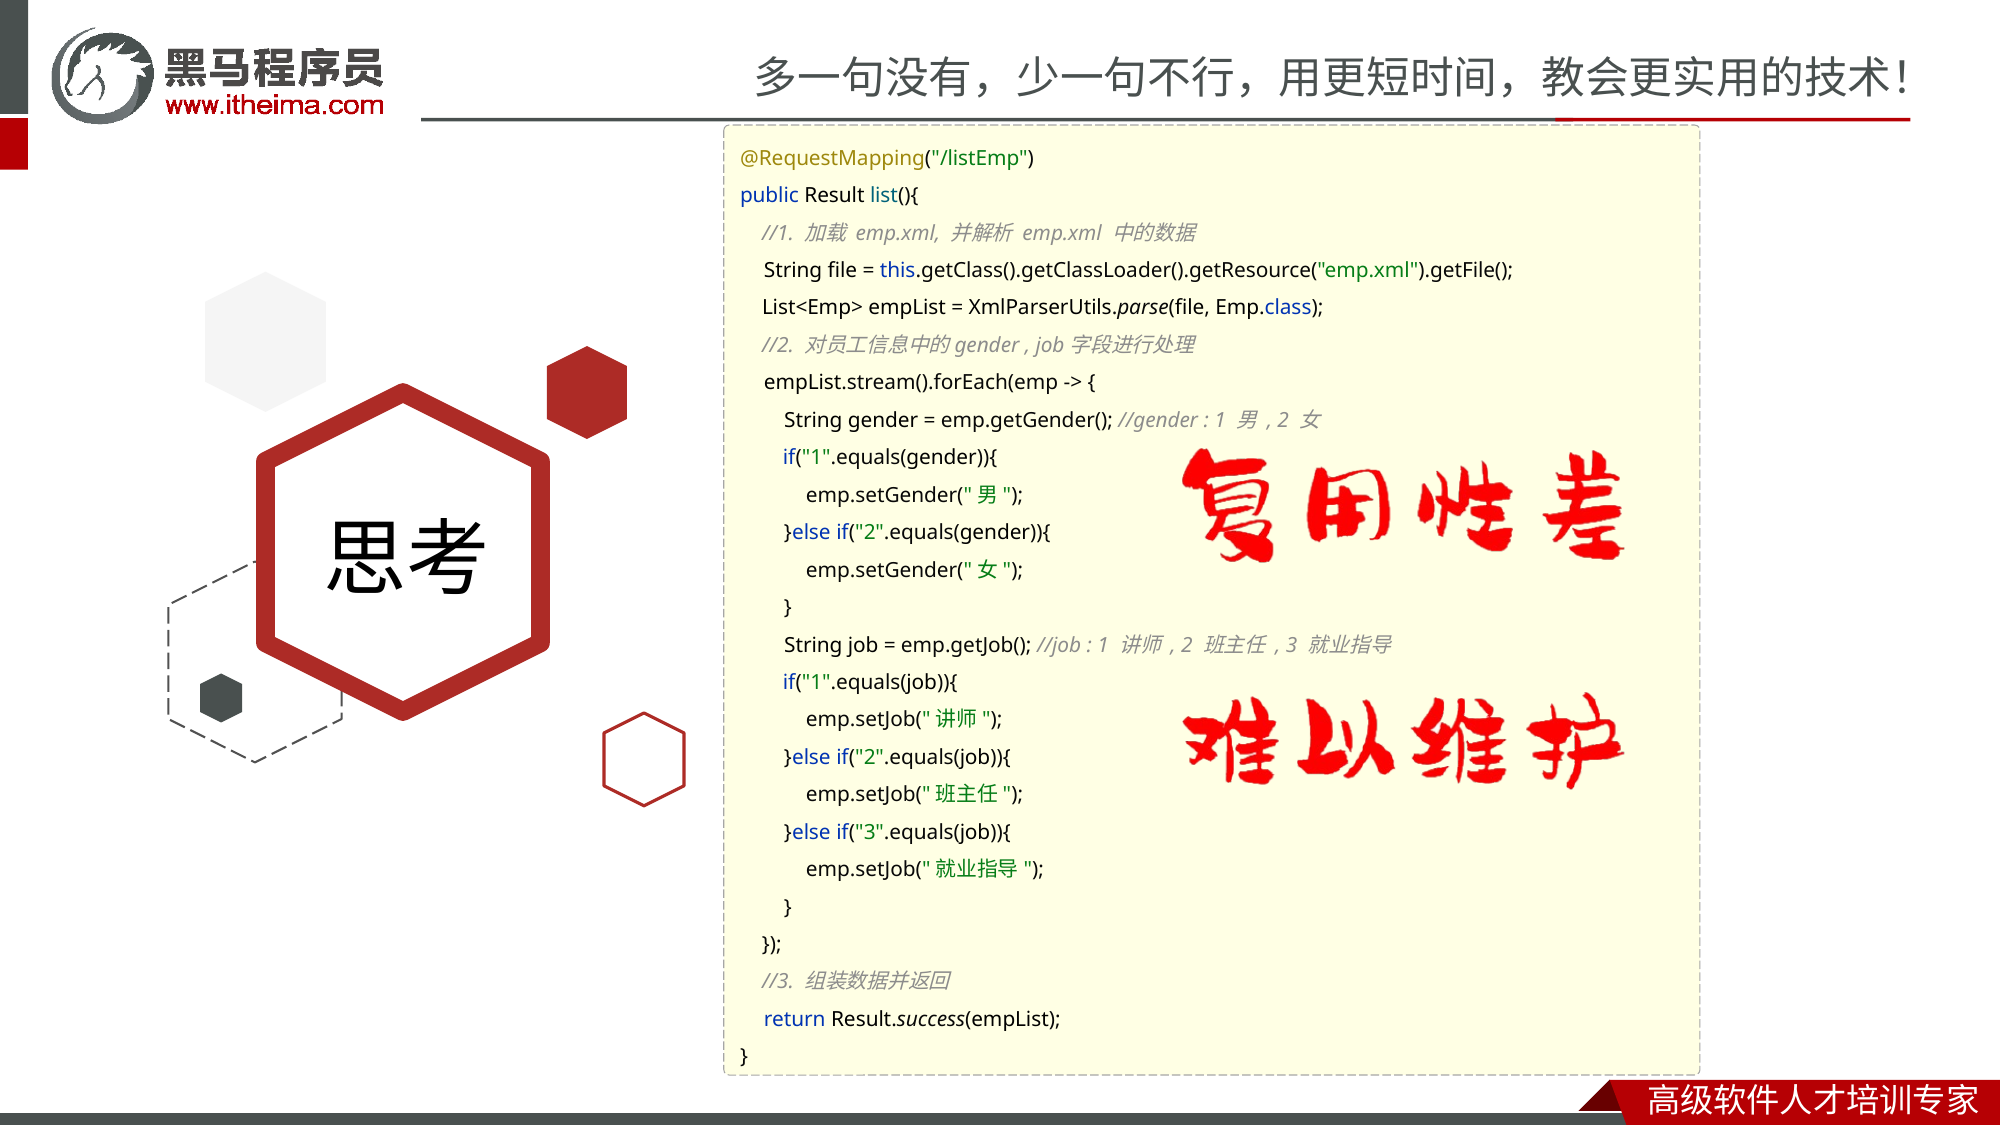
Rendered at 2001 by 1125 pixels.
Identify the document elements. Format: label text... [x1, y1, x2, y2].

picture [1181, 691, 1626, 790]
text_box @RequestMapping("/listEmp") public Result list(){ //1. 加载 emp.xml, 并解析 emp.xml 中的数据 String file = this.getClass().getClassLoader().getResource("emp.xml").getFile(); List<Emp> empList = XmlParserUtils.parse(file, Emp.class); //2. 对员工信息中的gender , job字段进行处理 empList.stream().forEach(emp -> { String gender = emp.getGender(); //gender : 1 男 , 2 女 if("1".equals(gender)){ emp.setGender("男"); }else if("2".equals(gender)){ emp.setGender("女"); } String job = emp.getJob(); //job : 1 讲师 , 2 班主任 , 3 就业指导 if("1".equals(job)){ emp.setJob("讲师"); }else if("2".equals(job)){ emp.setJob("班主任"); }else if("3".equals(job)){ emp.setJob("就业指导"); } }); //3. 组装数据并返回 return Result.success(empList); } [721, 122, 1703, 1078]
picture [1181, 446, 1626, 563]
picture [50, 26, 384, 125]
